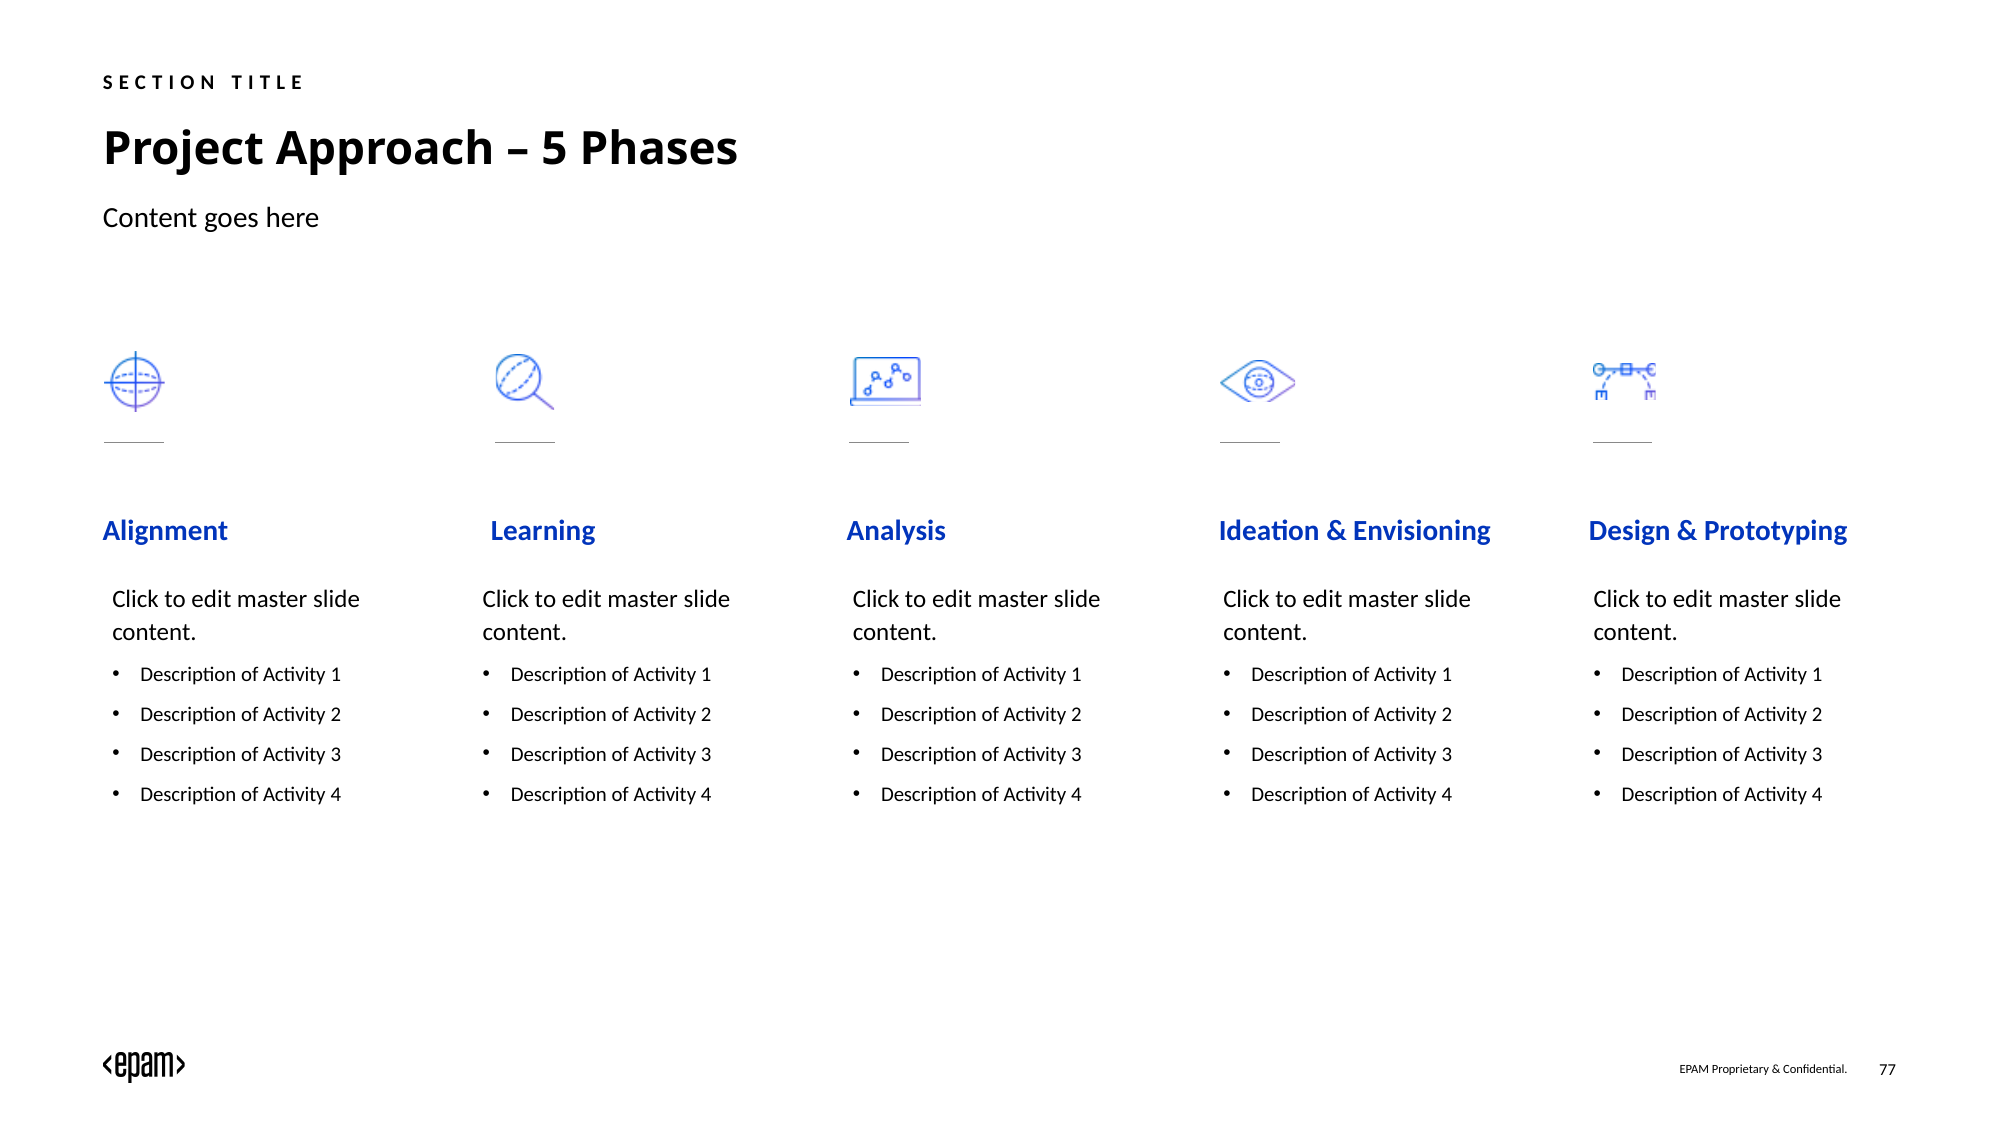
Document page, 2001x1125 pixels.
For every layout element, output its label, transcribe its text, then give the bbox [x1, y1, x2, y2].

picture [104, 351, 165, 412]
picture [495, 354, 555, 410]
picture [1593, 363, 1656, 400]
list Content goes here [102, 198, 1896, 278]
picture [1220, 360, 1296, 402]
text_box Click to edit master slide content. Description of Activity 1 Description of Activity 2 Description of Activity 3 Description of Activity 4 [837, 572, 1145, 813]
text_box 01 Alignment [87, 476, 422, 547]
text_box 04 Ideation & Envisioning [1203, 476, 1539, 547]
text_box 02 Learning [475, 476, 811, 547]
text_box Click to edit master slide content. Description of Activity 1 Description of Activity 2 Description of Activity 3 Description of Activity 4 [1208, 572, 1515, 813]
text_box 03 Analysis [831, 476, 1167, 547]
text_box Click to edit master slide content. Description of Activity 1 Description of Activity 2 Description of Activity 3 Description of Activity 4 [97, 572, 404, 813]
title Project Approach – 5 Phases [102, 118, 1896, 175]
picture [850, 357, 921, 406]
text_box 05 Design & Prototyping [1573, 476, 1909, 547]
text_box Click to edit master slide content. Description of Activity 1 Description of Activity 2 Description of Activity 3 Description of Activity 4 [1578, 572, 1885, 813]
text_box Click to edit master slide content. Description of Activity 1 Description of Activity 2 Description of Activity 3 Description of Activity 4 [467, 572, 774, 813]
list SECTION TITLE [102, 68, 699, 106]
